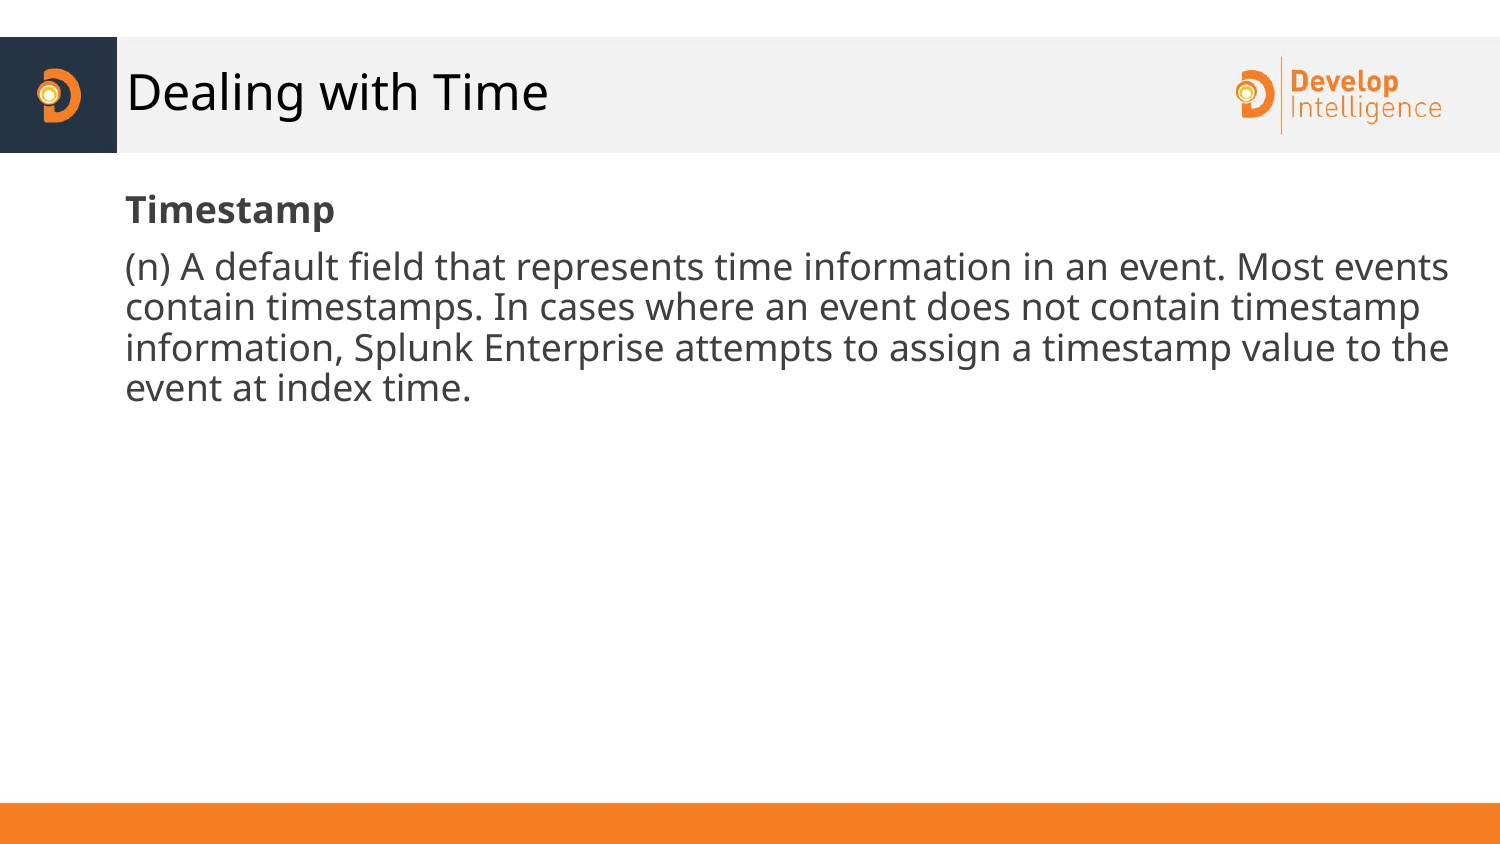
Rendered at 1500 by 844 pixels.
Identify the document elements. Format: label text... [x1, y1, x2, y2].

title Dealing with Time [114, 52, 859, 137]
list Timestamp (n) A default field that represents time information in an event. Most events contain timestamps. In cases where an event does not contain timestamp information, Splunk Enterprise attempts to assign a timestamp value to the event at index time. [113, 173, 1480, 597]
picture [0, 0, 1500, 844]
